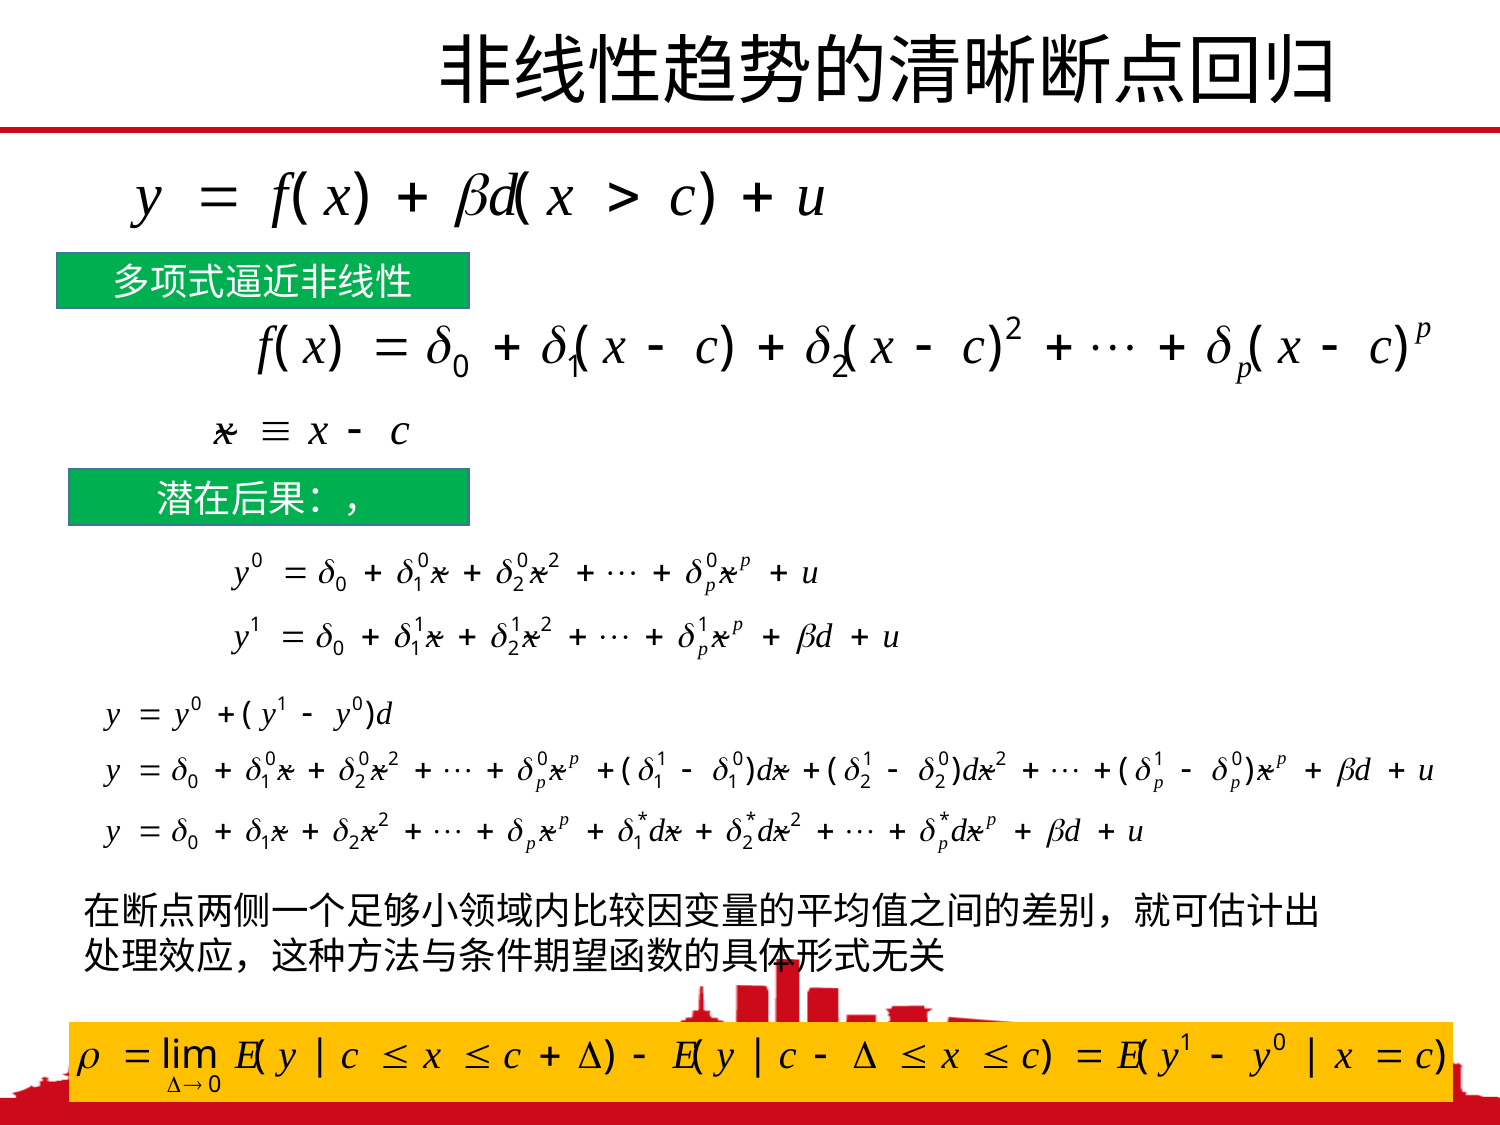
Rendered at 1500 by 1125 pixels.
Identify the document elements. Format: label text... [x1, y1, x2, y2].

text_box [225, 541, 908, 668]
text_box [121, 153, 841, 241]
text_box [68, 1021, 1454, 1102]
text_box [205, 399, 418, 456]
text_box 非线性趋势的清晰断点回归 [423, 75, 1500, 121]
text_box 在断点两侧一个足够小领域内比较因变量的平均值之间的差别，就可估计出处理效应，这种方法与条件期望函数的具体形式无关 [68, 879, 1359, 985]
text_box [0, 0, 1500, 75]
text_box 多项式逼近非线性 [56, 252, 470, 309]
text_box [97, 687, 1442, 859]
picture [0, 959, 1500, 1125]
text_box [240, 301, 1442, 395]
